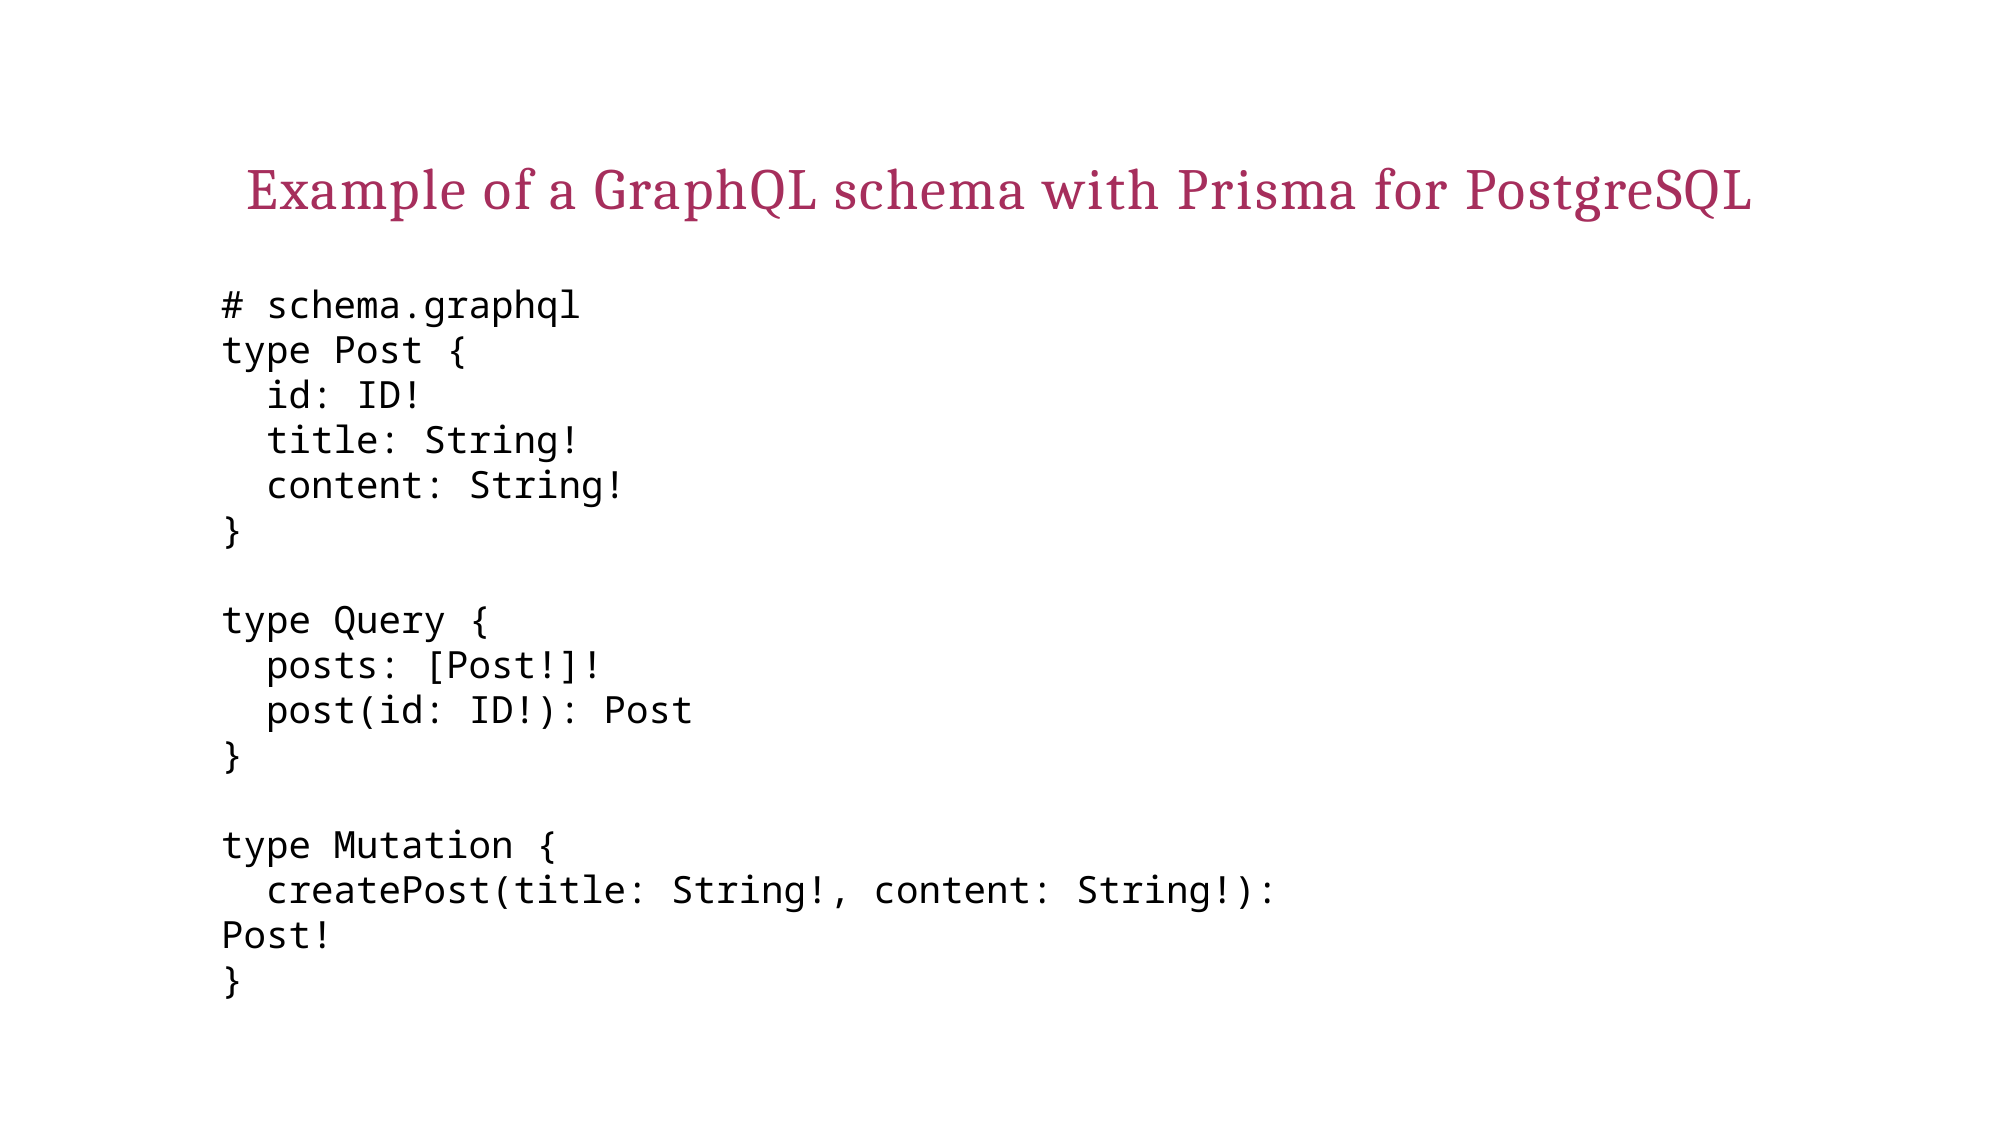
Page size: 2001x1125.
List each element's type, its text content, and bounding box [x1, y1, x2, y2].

text_box # schema.graphql type Post { id: ID! title: String! content: String! } type Query { posts: [Post!]! post(id: ID!): Post } type Mutation { createPost(title: String!, content: String!): Post! } [206, 273, 1312, 1009]
title Example of a GraphQL schema with Prisma for PostgreSQL [206, 91, 1794, 281]
